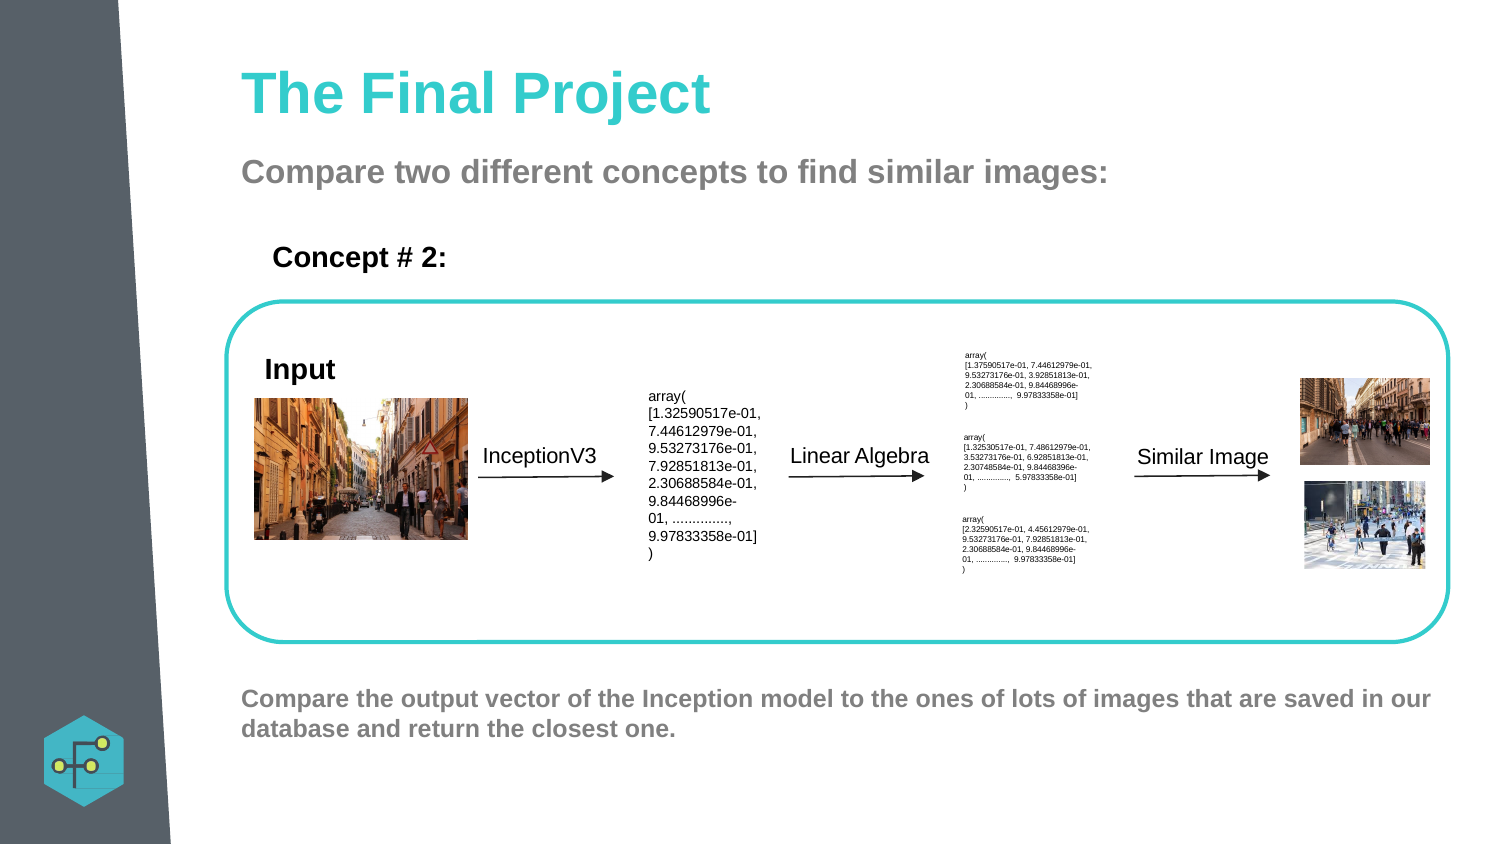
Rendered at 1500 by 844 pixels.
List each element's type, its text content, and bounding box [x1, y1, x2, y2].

picture [254, 397, 468, 541]
text_box Concept # 2: [257, 230, 602, 281]
text_box array( [2.32590517e-01, 4.45612979e-01, 9.53273176e-01, 7.92851813e-01, 2.30688584e-01, 9.84468996e-01, .............., 9.97833358e-01] ) [947, 506, 1130, 581]
text_box [0, 0, 171, 844]
text_box Compare two different concepts to find similar images: [226, 142, 1466, 198]
text_box array( [1.32590517e-01, 7.44612979e-01, 9.53273176e-01, 7.92851813e-01, 2.30688584e-01, 9.84468996e-01, .............., 9.97833358e-01] ) [633, 379, 806, 569]
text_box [43, 715, 124, 808]
picture [1299, 378, 1430, 466]
picture [1304, 481, 1426, 569]
text_box InceptionV3 [471, 434, 623, 476]
text_box Similar Image [1122, 435, 1302, 477]
text_box array( [1.37590517e-01, 7.44612979e-01, 9.53273176e-01, 3.92851813e-01, 2.30688584e-01, 9.84468996e-01, .............., 9.97833358e-01] ) [950, 342, 1132, 418]
text_box The Final Project [226, 47, 1410, 133]
text_box Linear Algebra [775, 434, 955, 476]
text_box Compare the output vector of the Inception model to the ones of lots of images that are saved in our database and return the closest one. [226, 675, 1466, 750]
text_box [224, 299, 1451, 645]
text_box Input [249, 343, 361, 393]
text_box array( [1.32530517e-01, 7.48612979e-01, 3.53273176e-01, 6.92851813e-01, 2.30748584e-01, 9.84468396e-01, .............., 5.97833358e-01] ) [948, 425, 1131, 500]
